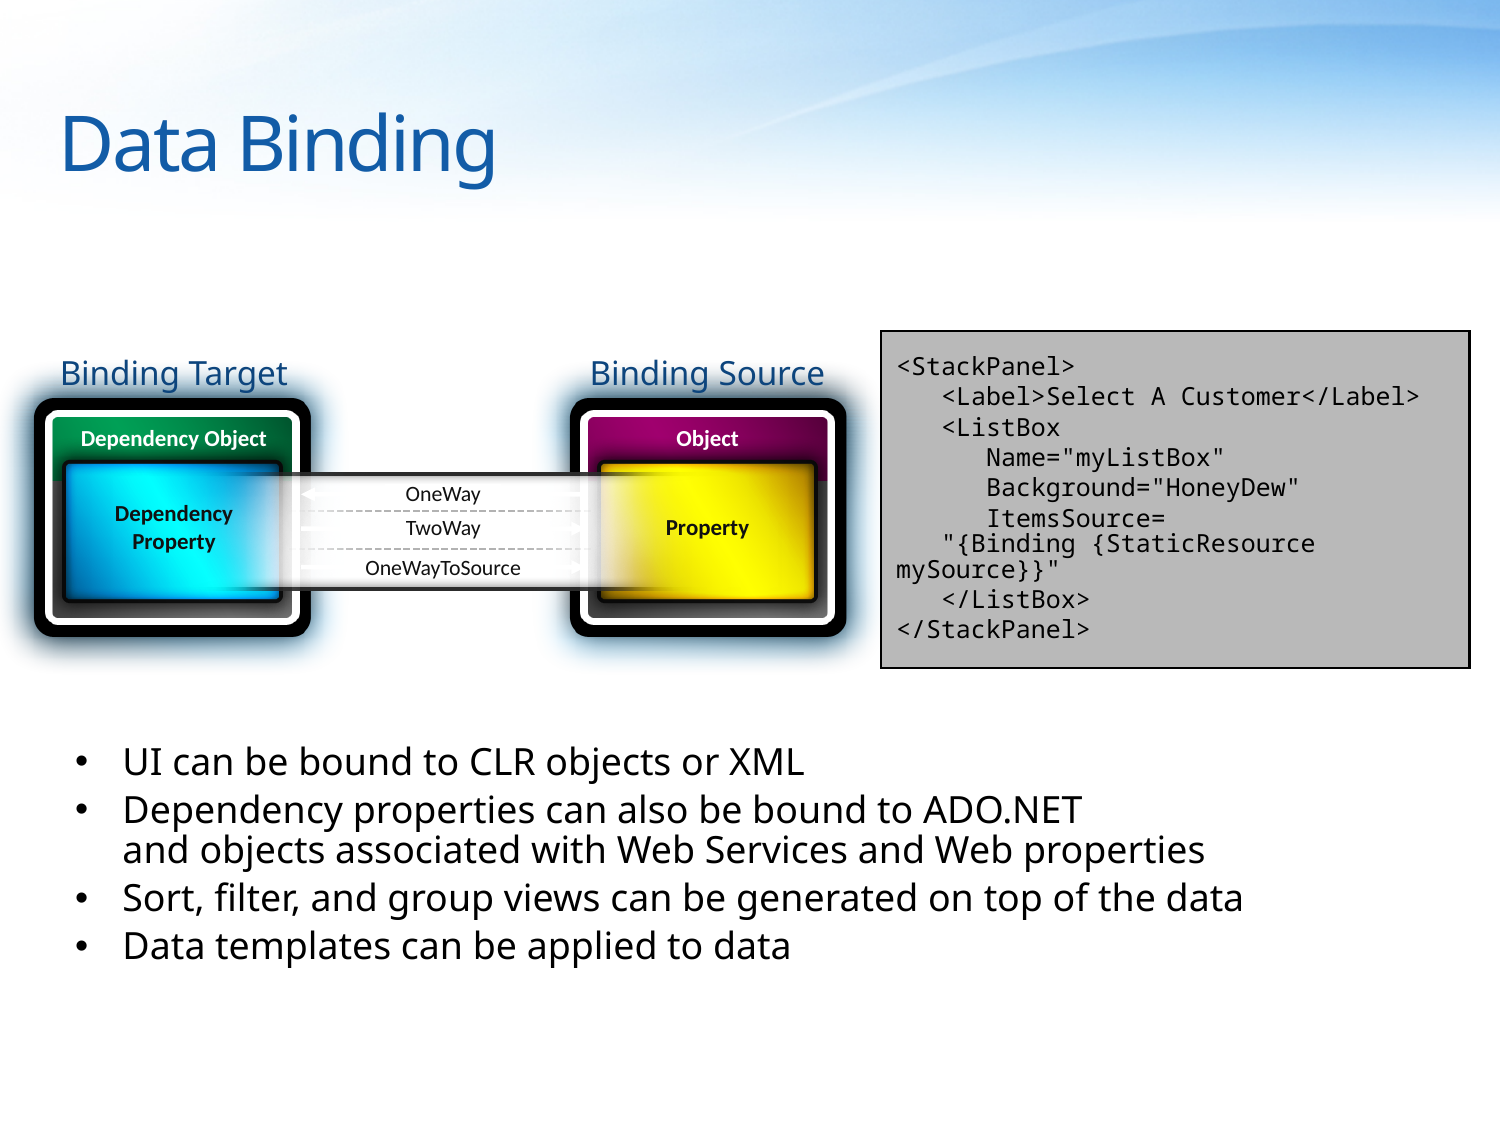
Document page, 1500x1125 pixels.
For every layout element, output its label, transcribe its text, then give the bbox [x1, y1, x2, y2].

text_box <StackPanel> <Label>Select A Customer</Label> <ListBox Name="myListBox" Background="HoneyDew" ItemsSource= "{Binding {StaticResource mySource}}" </ListBox> </StackPanel> [881, 331, 1470, 668]
title Data Binding [59, 104, 1434, 188]
picture [0, 0, 1500, 1125]
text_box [0, 335, 905, 699]
list UI can be bound to CLR objects or XML Dependency properties can also be bound to ADO.NET and objects associated with Web Services and Web properties Sort, filter, and group views can be generated on top of the data Data templates can be applied to data [75, 742, 1425, 975]
